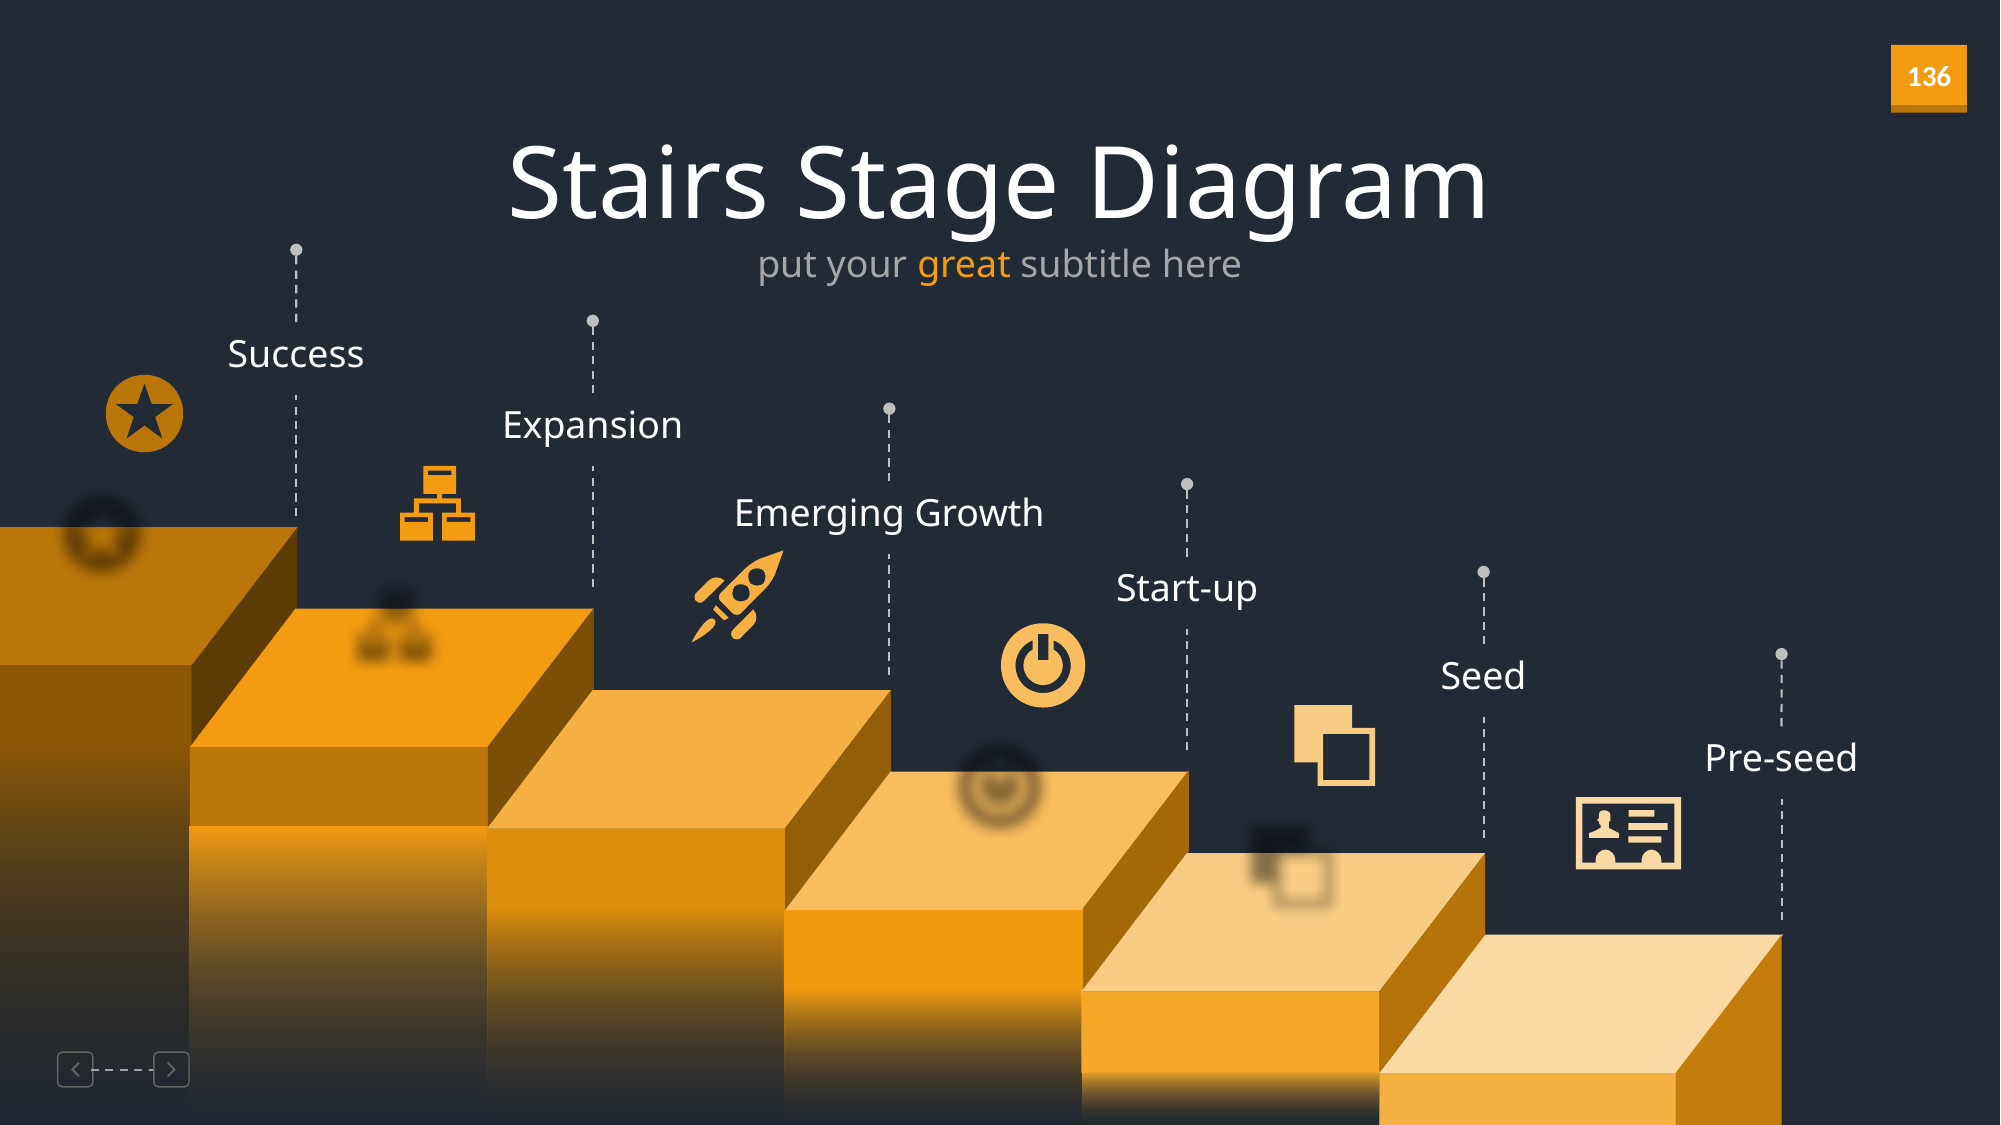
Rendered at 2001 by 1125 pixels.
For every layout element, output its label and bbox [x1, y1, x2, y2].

text_box [212, 249, 380, 382]
text_box [719, 408, 1060, 541]
text_box [1425, 571, 1542, 705]
text_box [493, 111, 1507, 293]
text_box [400, 465, 475, 541]
text_box [1689, 654, 1874, 787]
text_box [691, 550, 784, 643]
text_box [487, 320, 699, 453]
text_box [0, 525, 1788, 1125]
text_box [1000, 623, 1086, 708]
text_box [1294, 705, 1376, 786]
text_box [1575, 796, 1682, 870]
text_box [1101, 484, 1273, 617]
text_box [105, 374, 184, 453]
